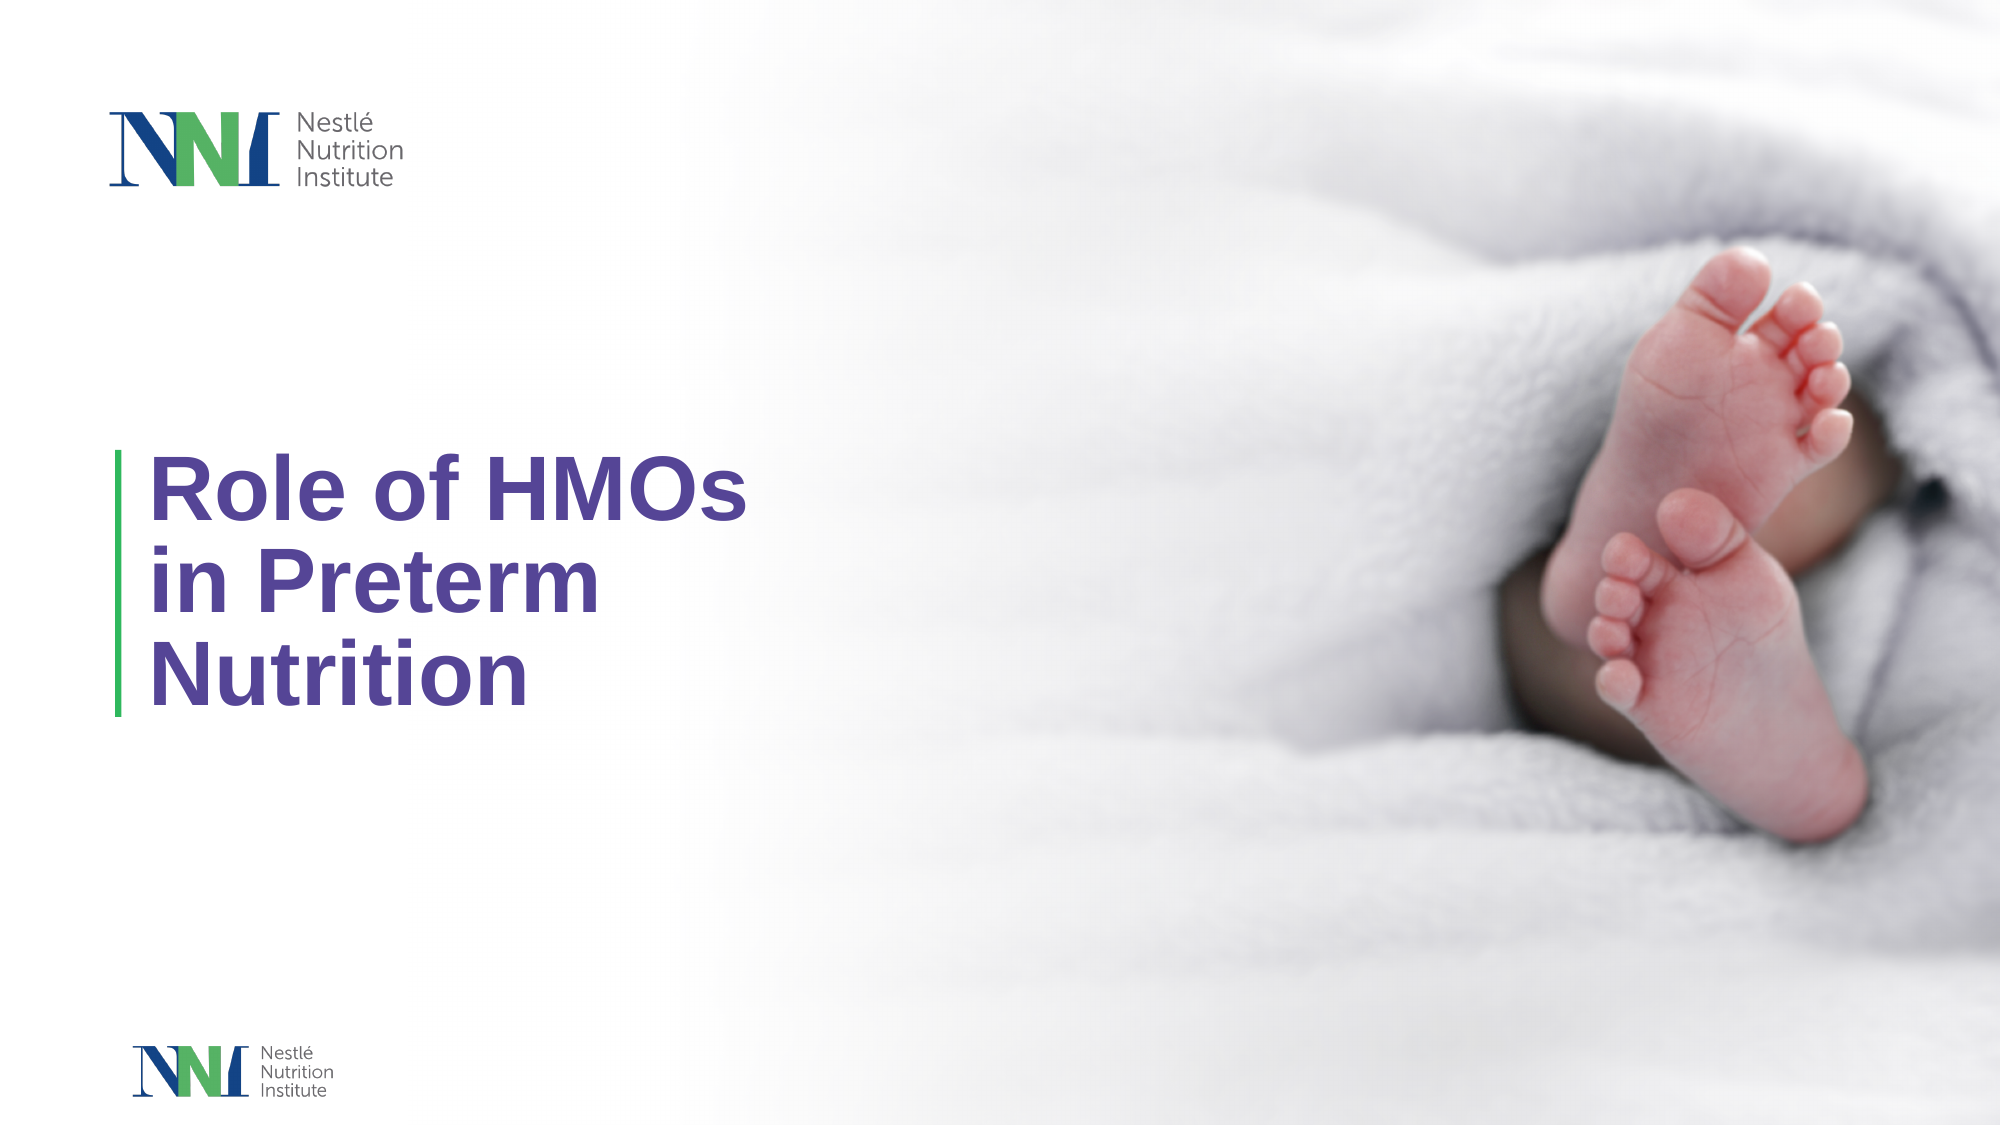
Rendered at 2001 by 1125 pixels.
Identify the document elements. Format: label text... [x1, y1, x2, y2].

picture [116, 1026, 351, 1119]
picture [85, 0, 2000, 1125]
title Role of HMOs in Preterm Nutrition [142, 422, 829, 748]
